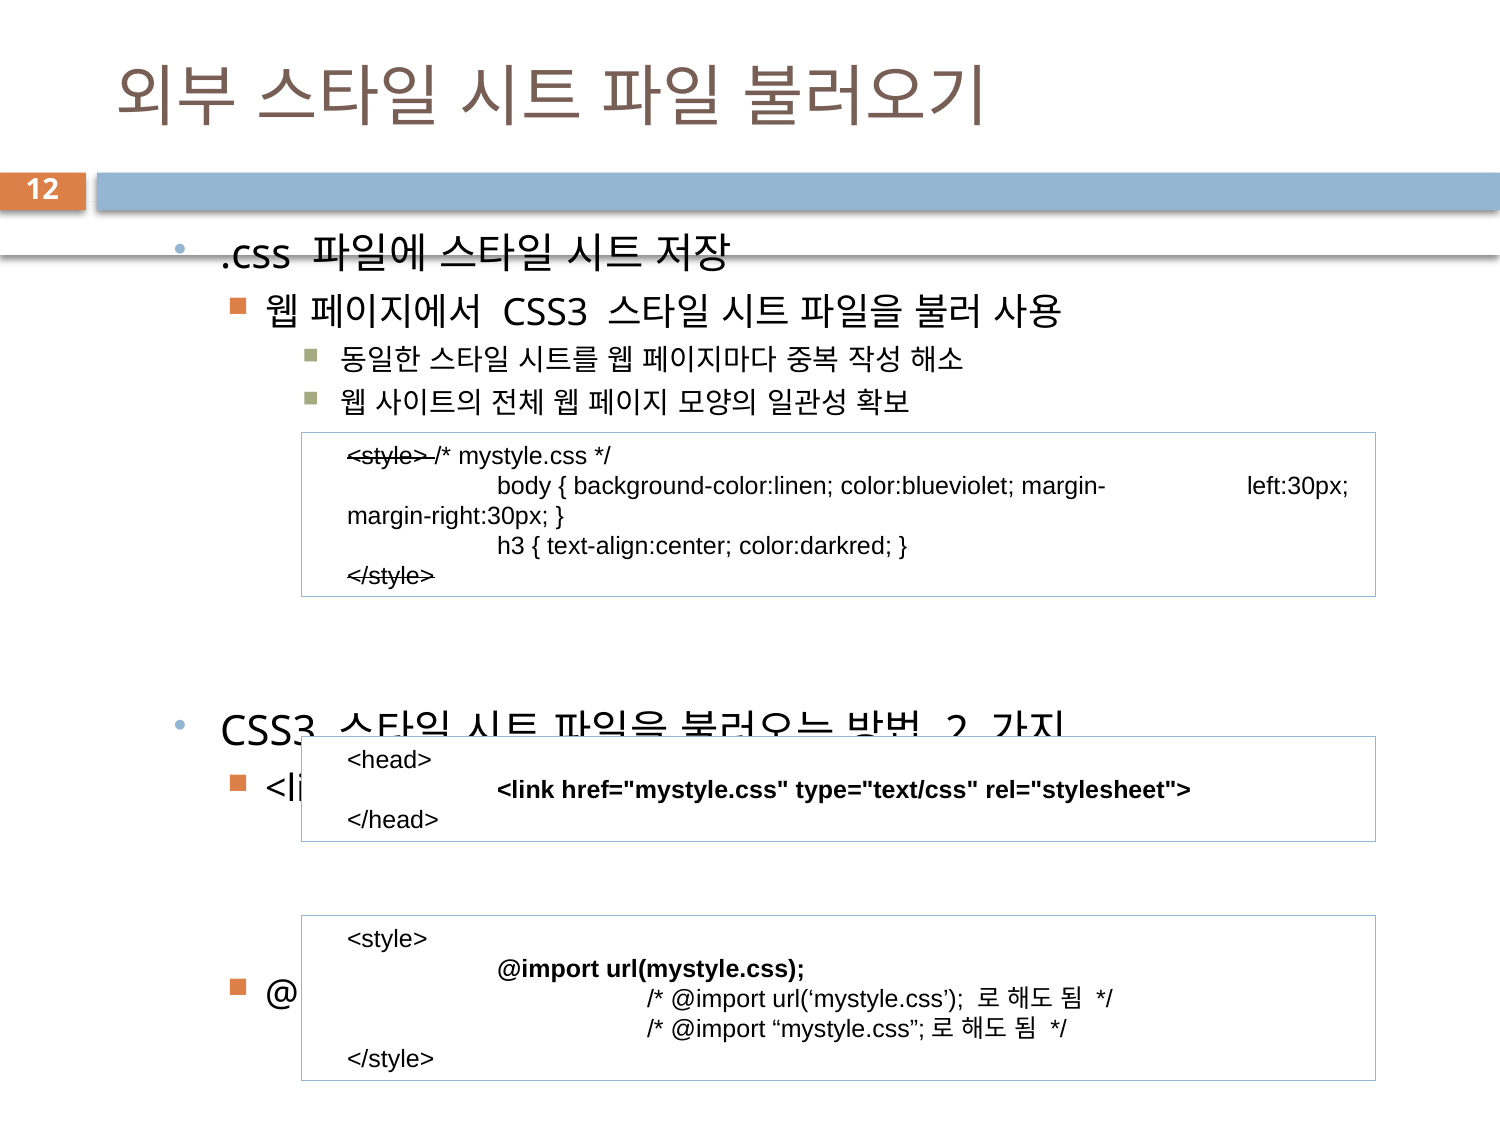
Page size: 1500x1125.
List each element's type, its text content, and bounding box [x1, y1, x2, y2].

slide_number 12 [0, 170, 87, 211]
text_box <head> <link href="mystyle.css" type="text/css" rel="stylesheet"> </head> [301, 736, 1376, 842]
list .css 파일에 스타일 시트 저장 웹 페이지에서 CSS3 스타일 시트 파일을 불러 사용 동일한 스타일 시트를 웹 페이지마다 중복 작성 해소 웹 사이트의 전체 웹 페이지 모양의 일관성 확보 CSS3 스타일 시트 파일을 불러오는 방법 2 가지 <link> 태그 이용 @import 이용 [100, 219, 1438, 1047]
title 외부 스타일 시트 파일 불러오기 [100, 37, 1438, 149]
text_box <style> @import url(mystyle.css); /* @import url(‘mystyle.css’); 로 해도 됨 */ /* @import “mystyle.css”;로 해도 됨 */ </style> [301, 915, 1376, 1081]
text_box <style> /* mystyle.css */ body { background-color:linen; color:blueviolet; margin- left:30px; margin-right:30px; } h3 { text-align:center; color:darkred; } </style> [301, 432, 1376, 597]
